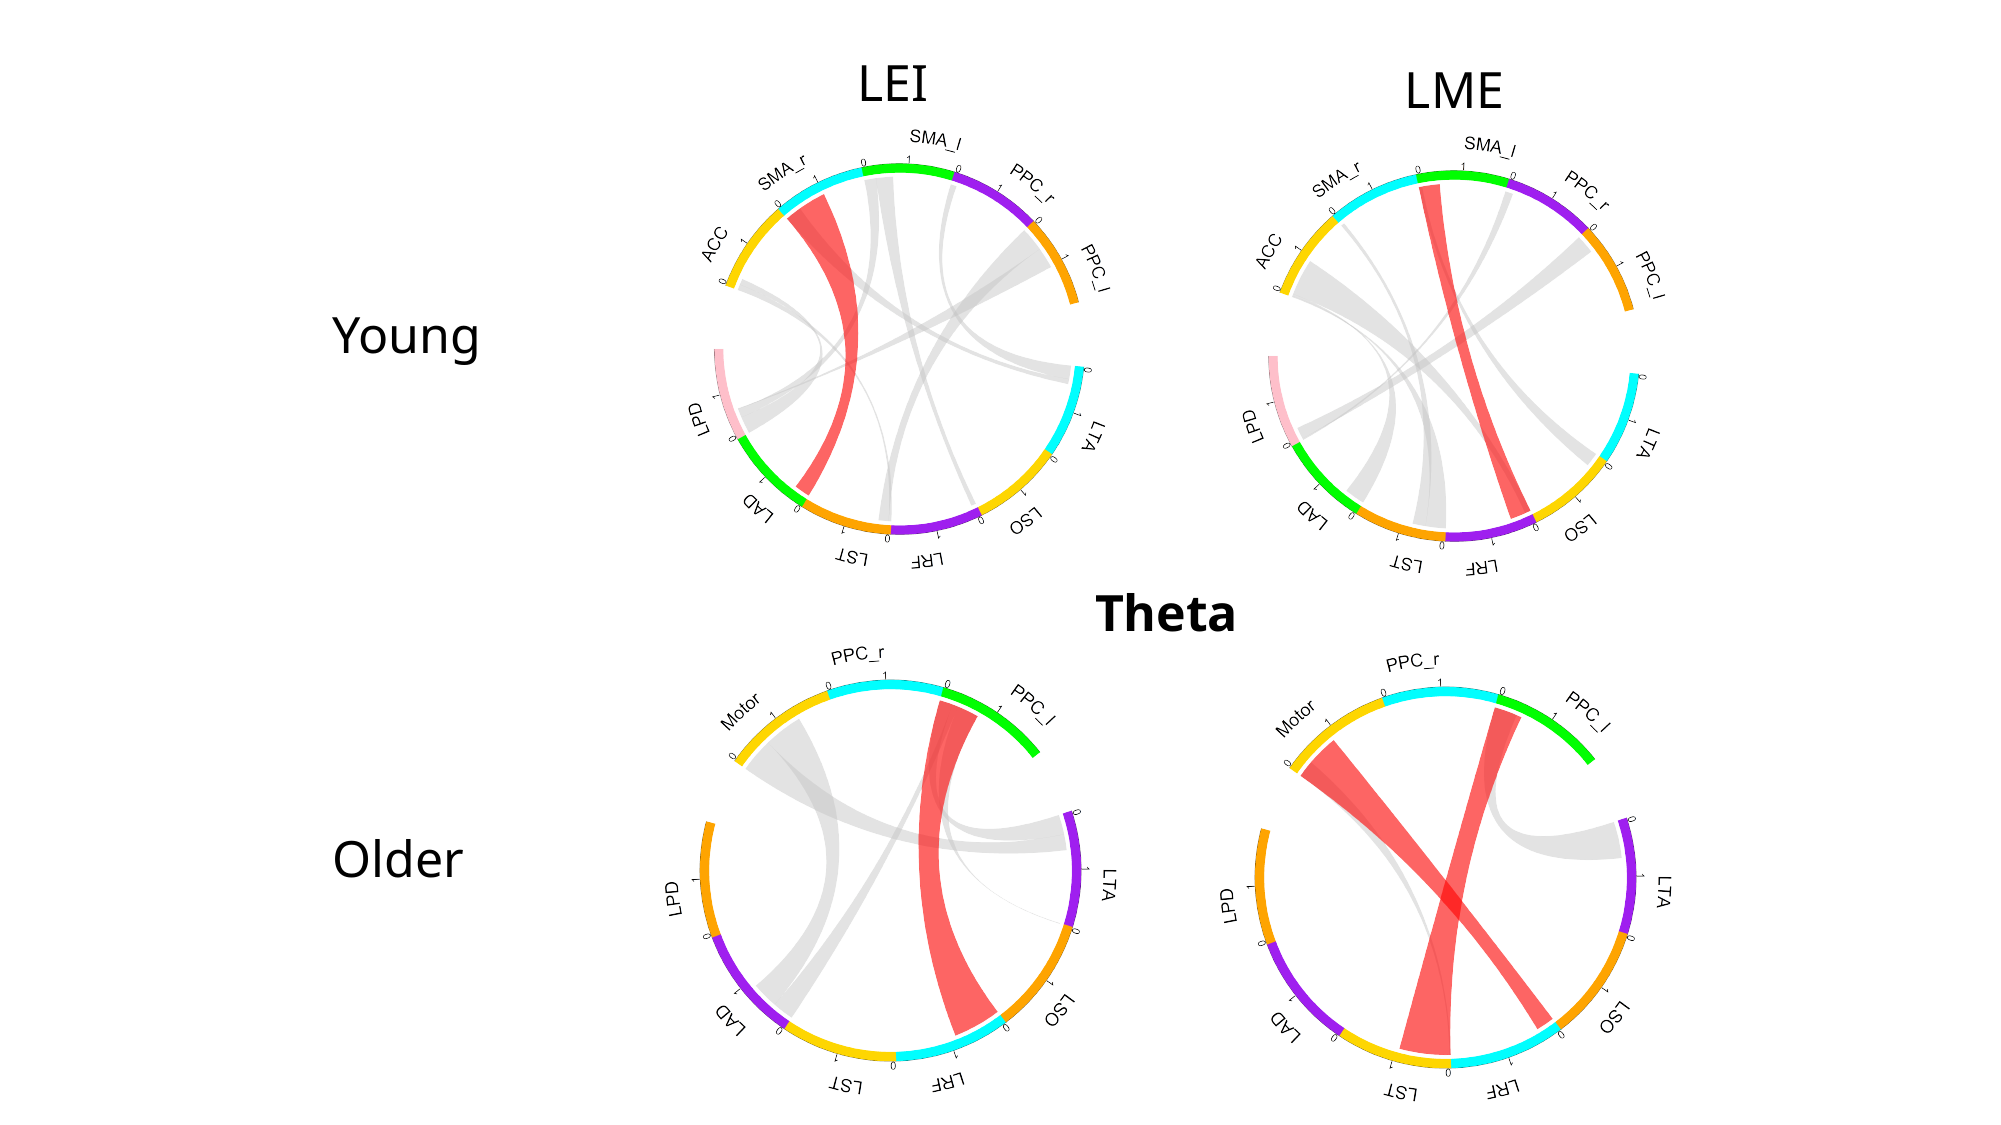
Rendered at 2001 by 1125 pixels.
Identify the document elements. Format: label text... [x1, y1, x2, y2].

text_box Young [317, 296, 577, 372]
picture [576, 43, 1760, 1125]
text_box Older [317, 820, 576, 896]
